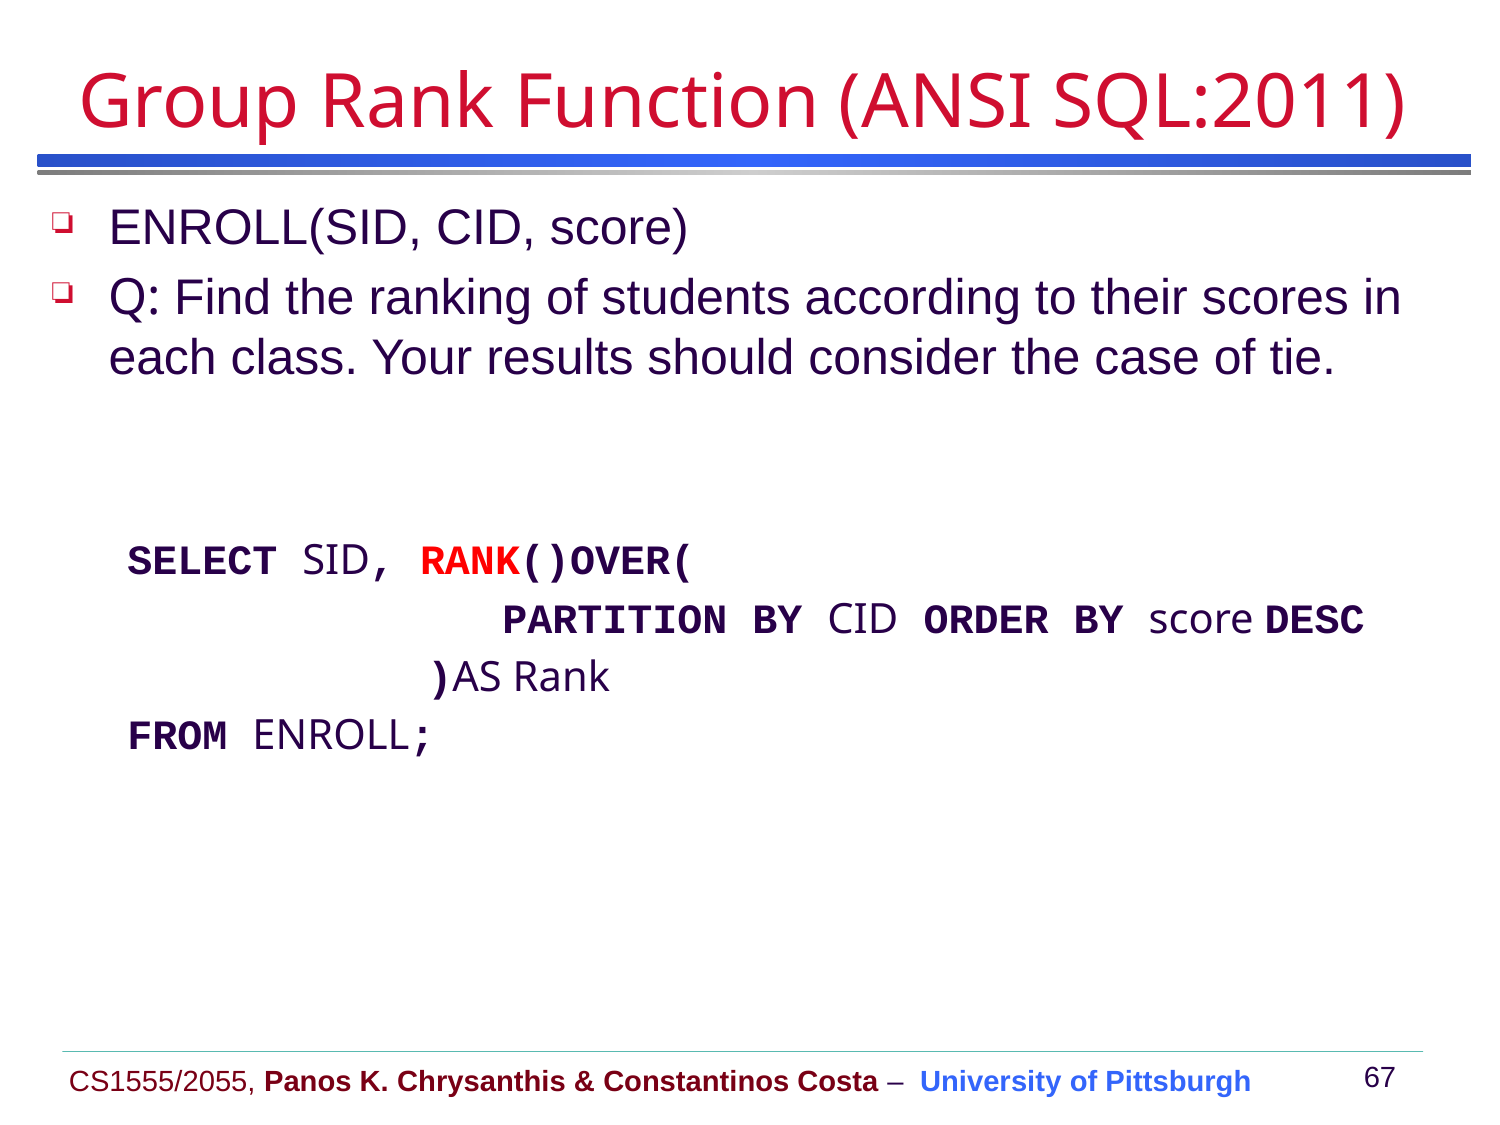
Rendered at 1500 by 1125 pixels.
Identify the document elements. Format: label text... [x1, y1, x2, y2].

table_cell D [497, 154, 502, 166]
list ENROLL(SID, CID, score) Q: Find the ranking of students according to their scores in each class. Your results should consider the case of tie. SELECT SID, RANK()OVER( PARTITION BY CID ORDER BY score DESC )AS Rank FROM ENROLL; [37, 187, 1463, 1000]
title Group Rank Function (ANSI SQL:2011) [0, 62, 1486, 150]
table_header A [952, 154, 956, 166]
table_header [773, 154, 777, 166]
table_header A [407, 154, 412, 166]
table_cell D [1090, 154, 1094, 166]
